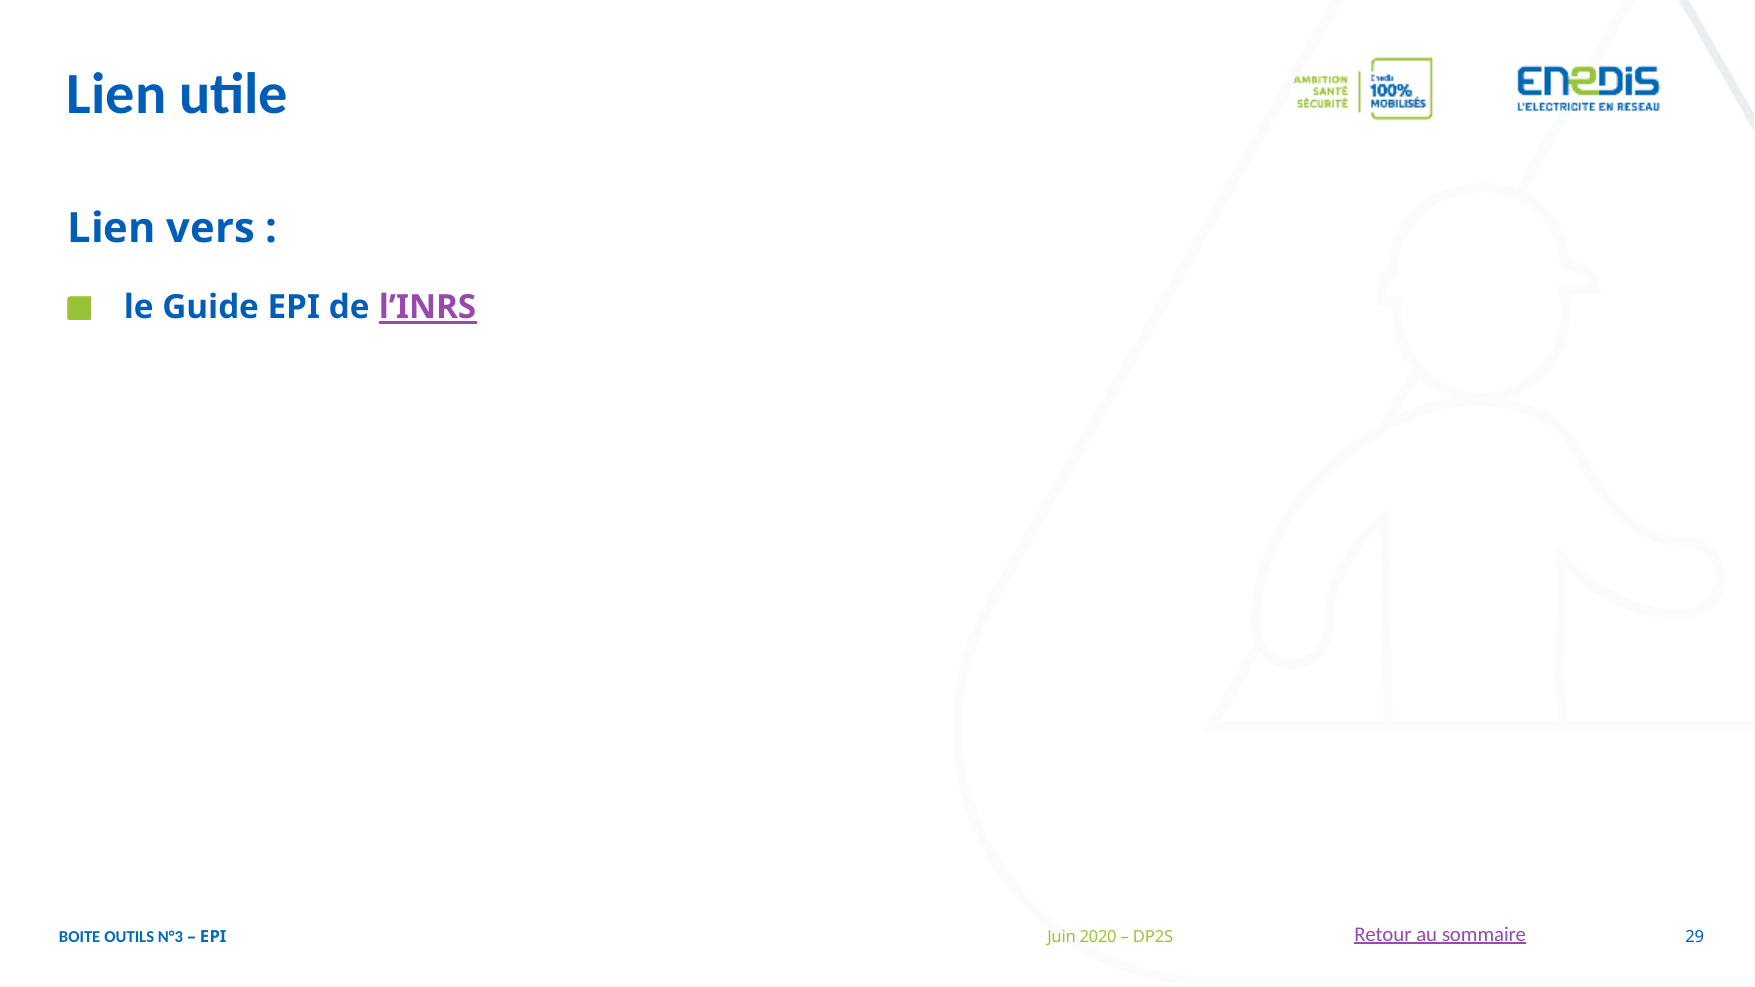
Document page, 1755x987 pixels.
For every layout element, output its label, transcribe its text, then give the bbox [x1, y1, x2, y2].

text_box Lien vers : le Guide EPI de l’INRS [52, 168, 1537, 906]
picture [1, 0, 1754, 986]
text_box Retour au sommaire [1339, 912, 1653, 953]
text_box Lien utile [52, 55, 1015, 119]
